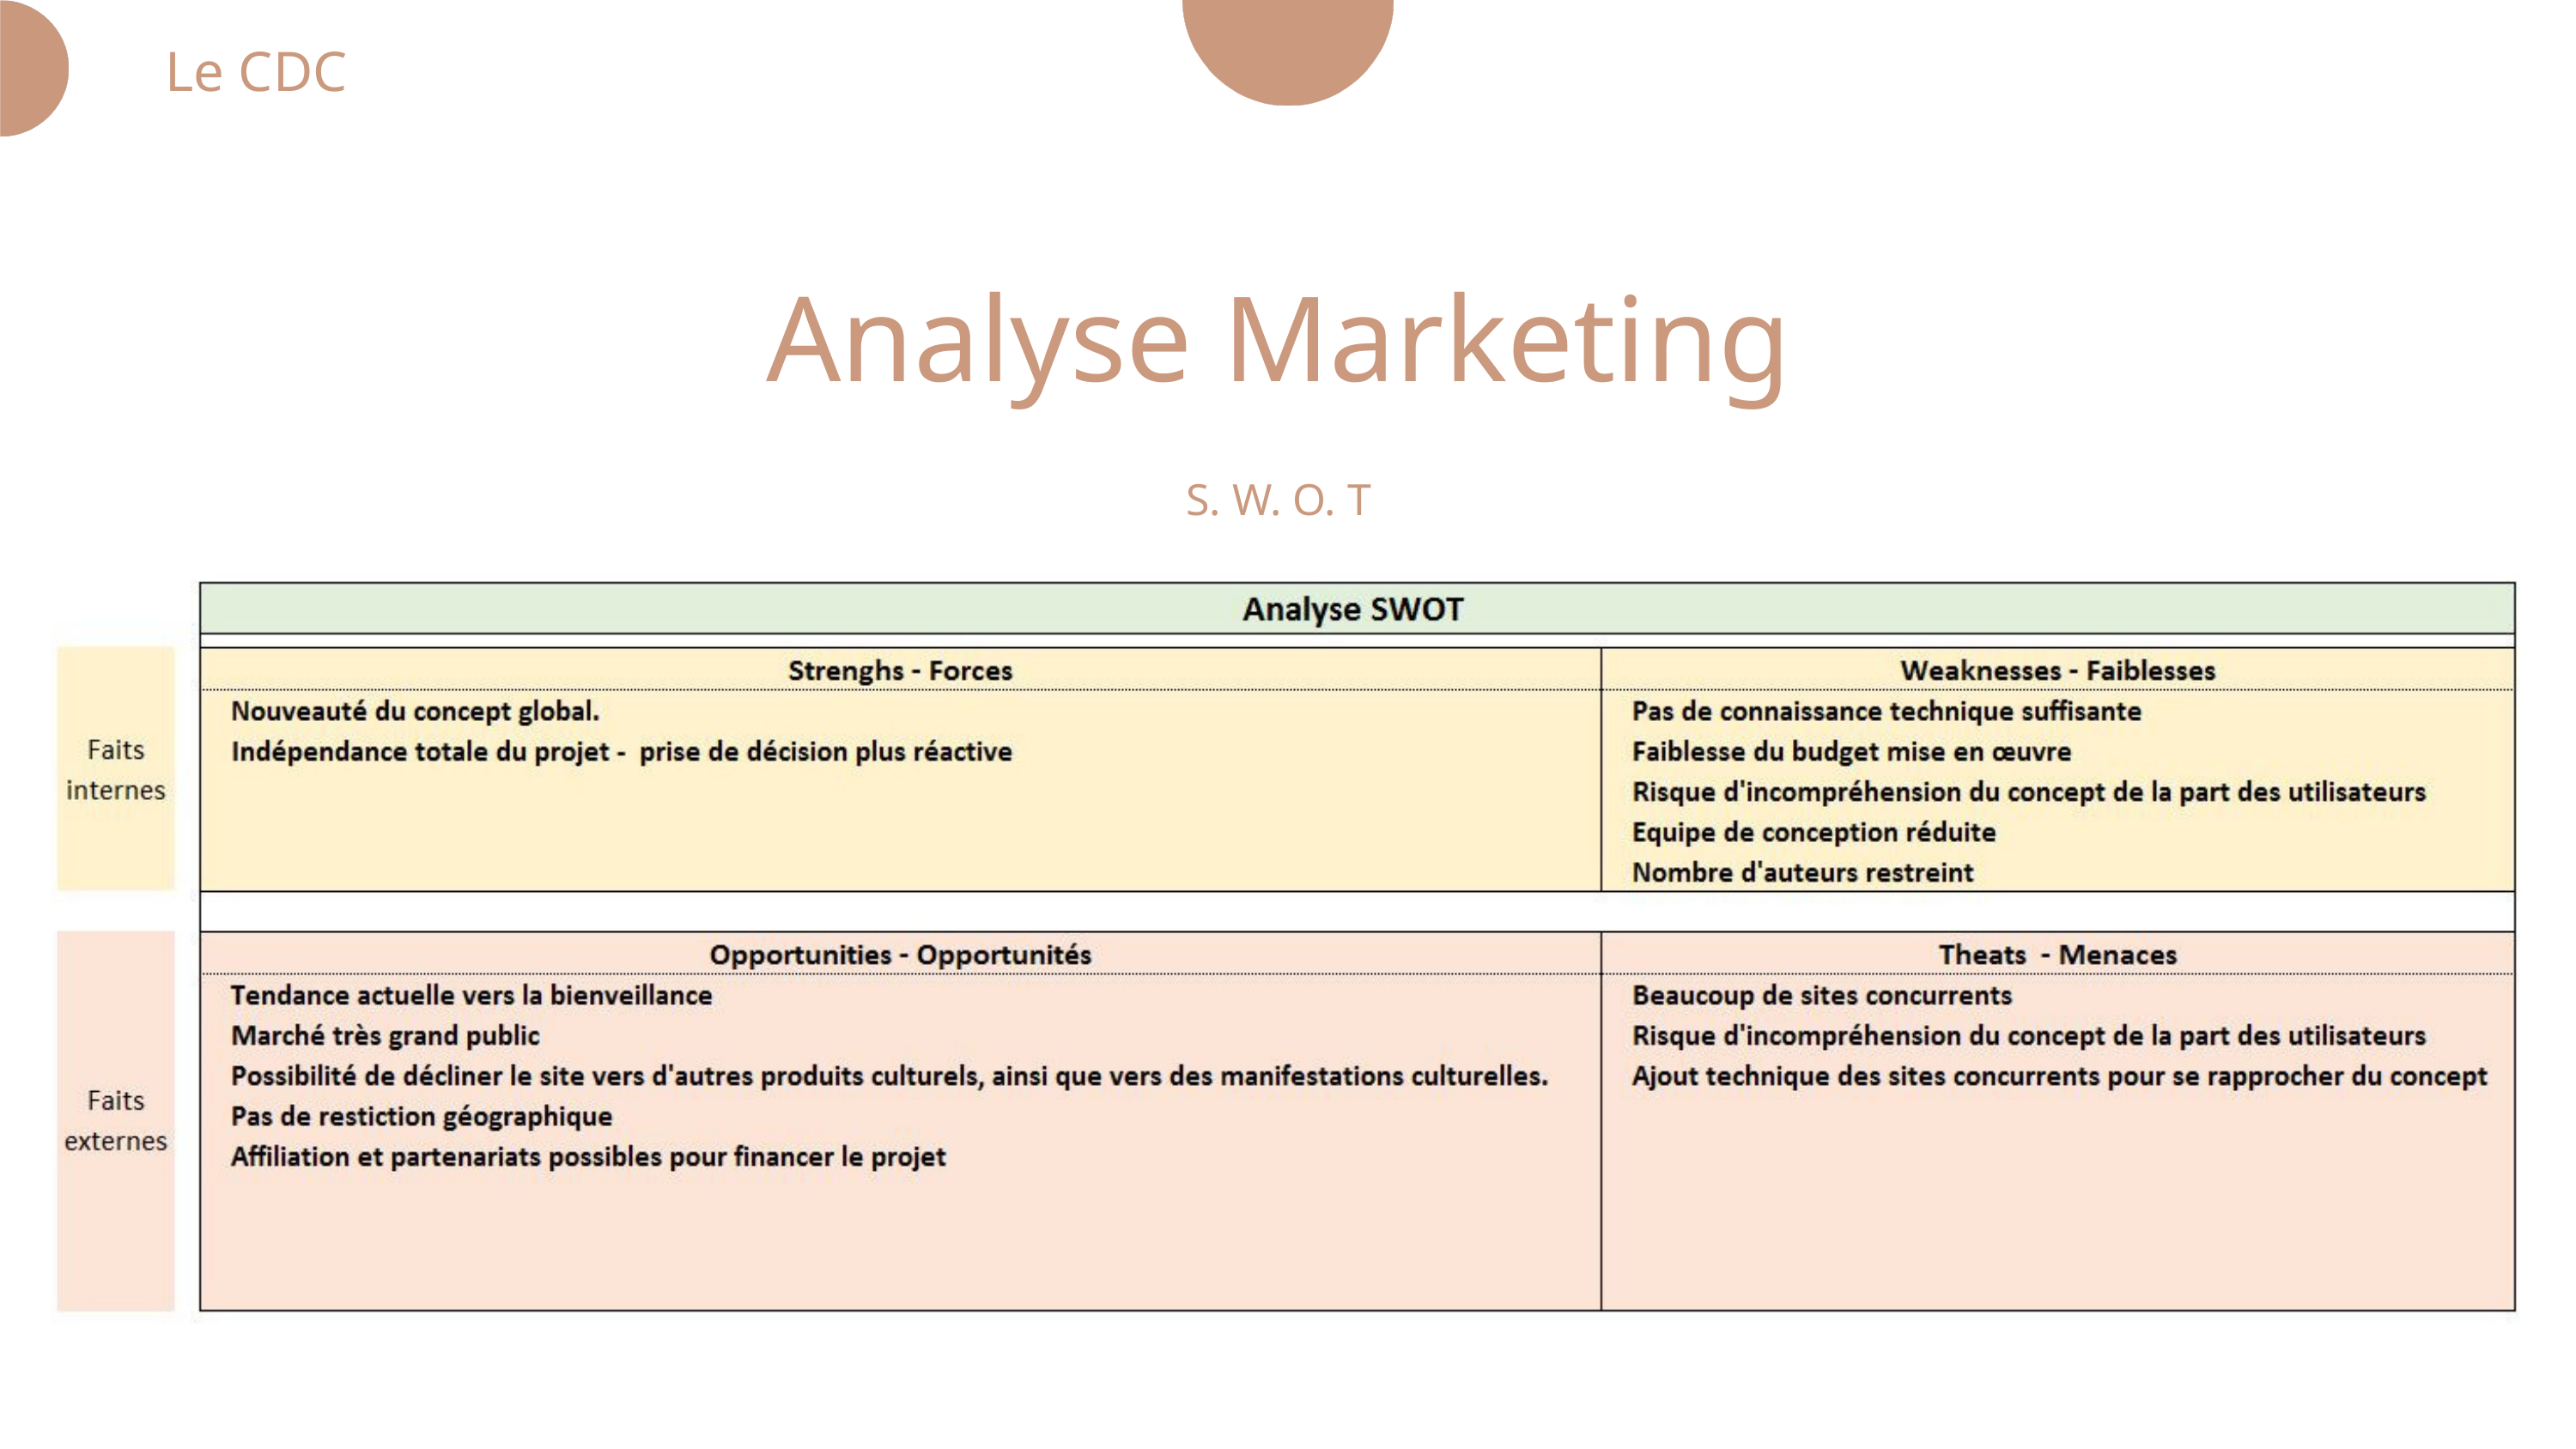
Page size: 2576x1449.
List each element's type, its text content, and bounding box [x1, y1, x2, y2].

picture [0, 1, 103, 136]
picture [51, 573, 2534, 1331]
text_box S. W. O. T [231, 464, 2327, 524]
picture [1182, 0, 1394, 106]
text_box Analyse Marketing [231, 240, 2327, 405]
text_box Le CDC [165, 26, 885, 103]
